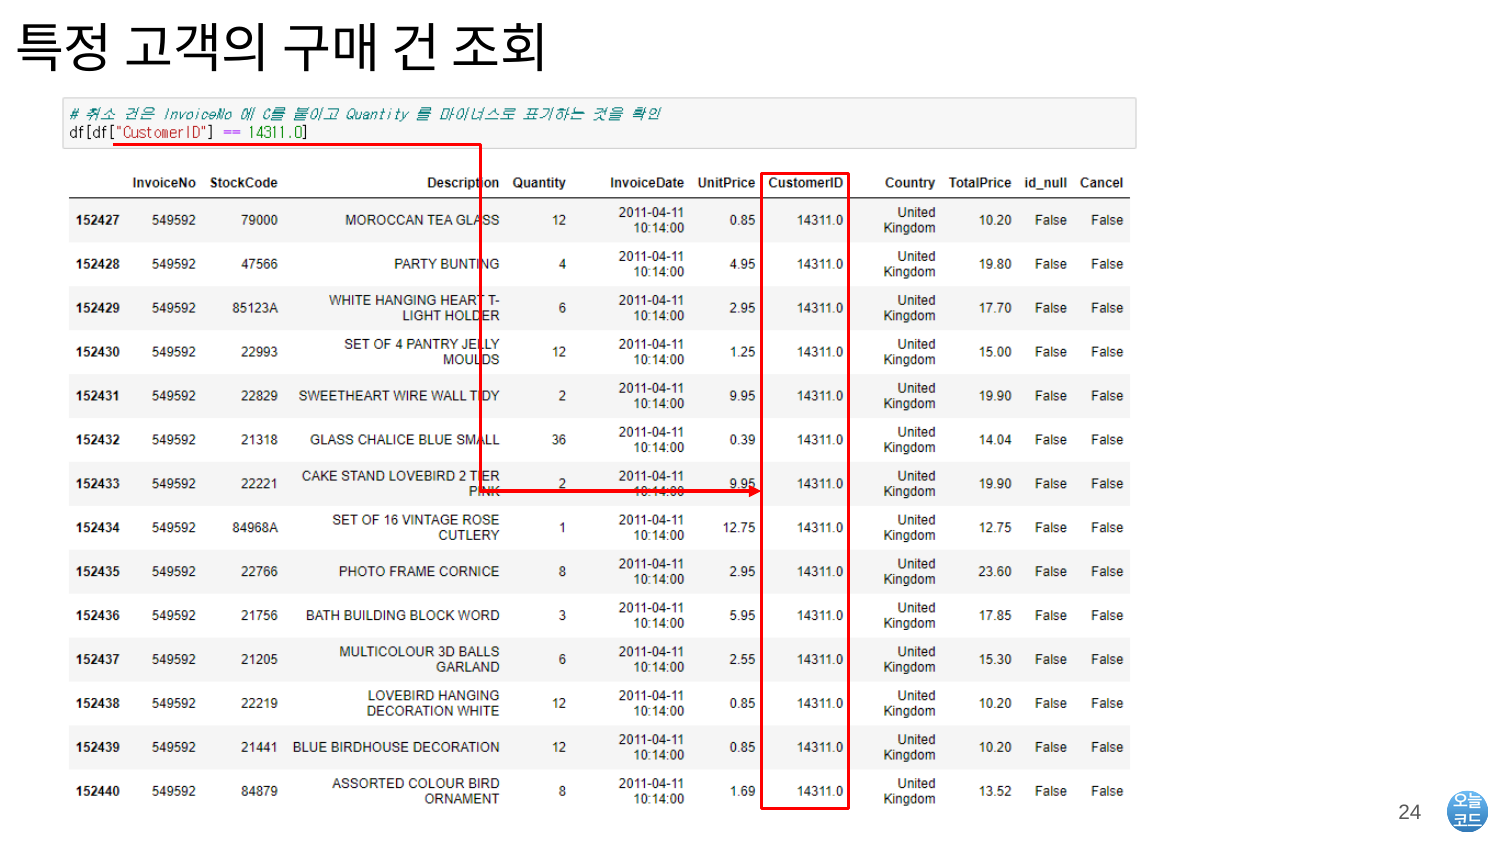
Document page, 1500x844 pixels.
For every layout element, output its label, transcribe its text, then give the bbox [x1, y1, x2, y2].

picture [1437, 778, 1500, 844]
slide_number ‹#› [1346, 778, 1437, 844]
title 특정 고객의 구매 건 조회 [0, 0, 1398, 94]
picture [57, 93, 1141, 809]
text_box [201, 144, 762, 492]
